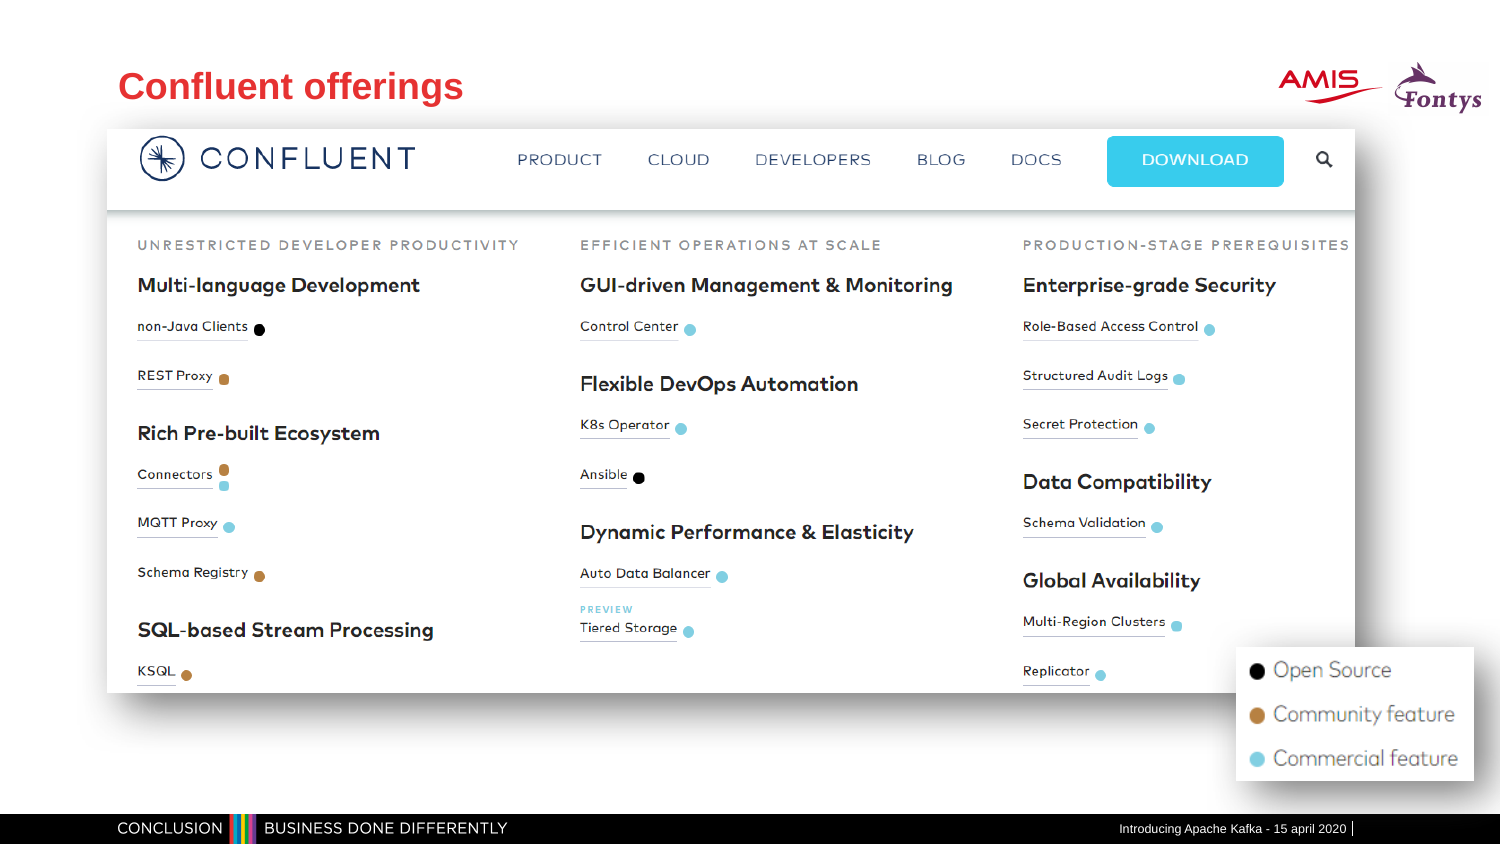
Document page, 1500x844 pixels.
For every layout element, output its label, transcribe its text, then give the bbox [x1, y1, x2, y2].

picture [0, 814, 236, 844]
title Confluent offerings [118, 47, 1205, 121]
picture [1205, 58, 1489, 116]
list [107, 129, 1355, 693]
footer Introducing Apache Kafka - 15 april 2020 [814, 820, 1347, 839]
picture [239, 814, 1500, 844]
picture [1236, 647, 1474, 781]
